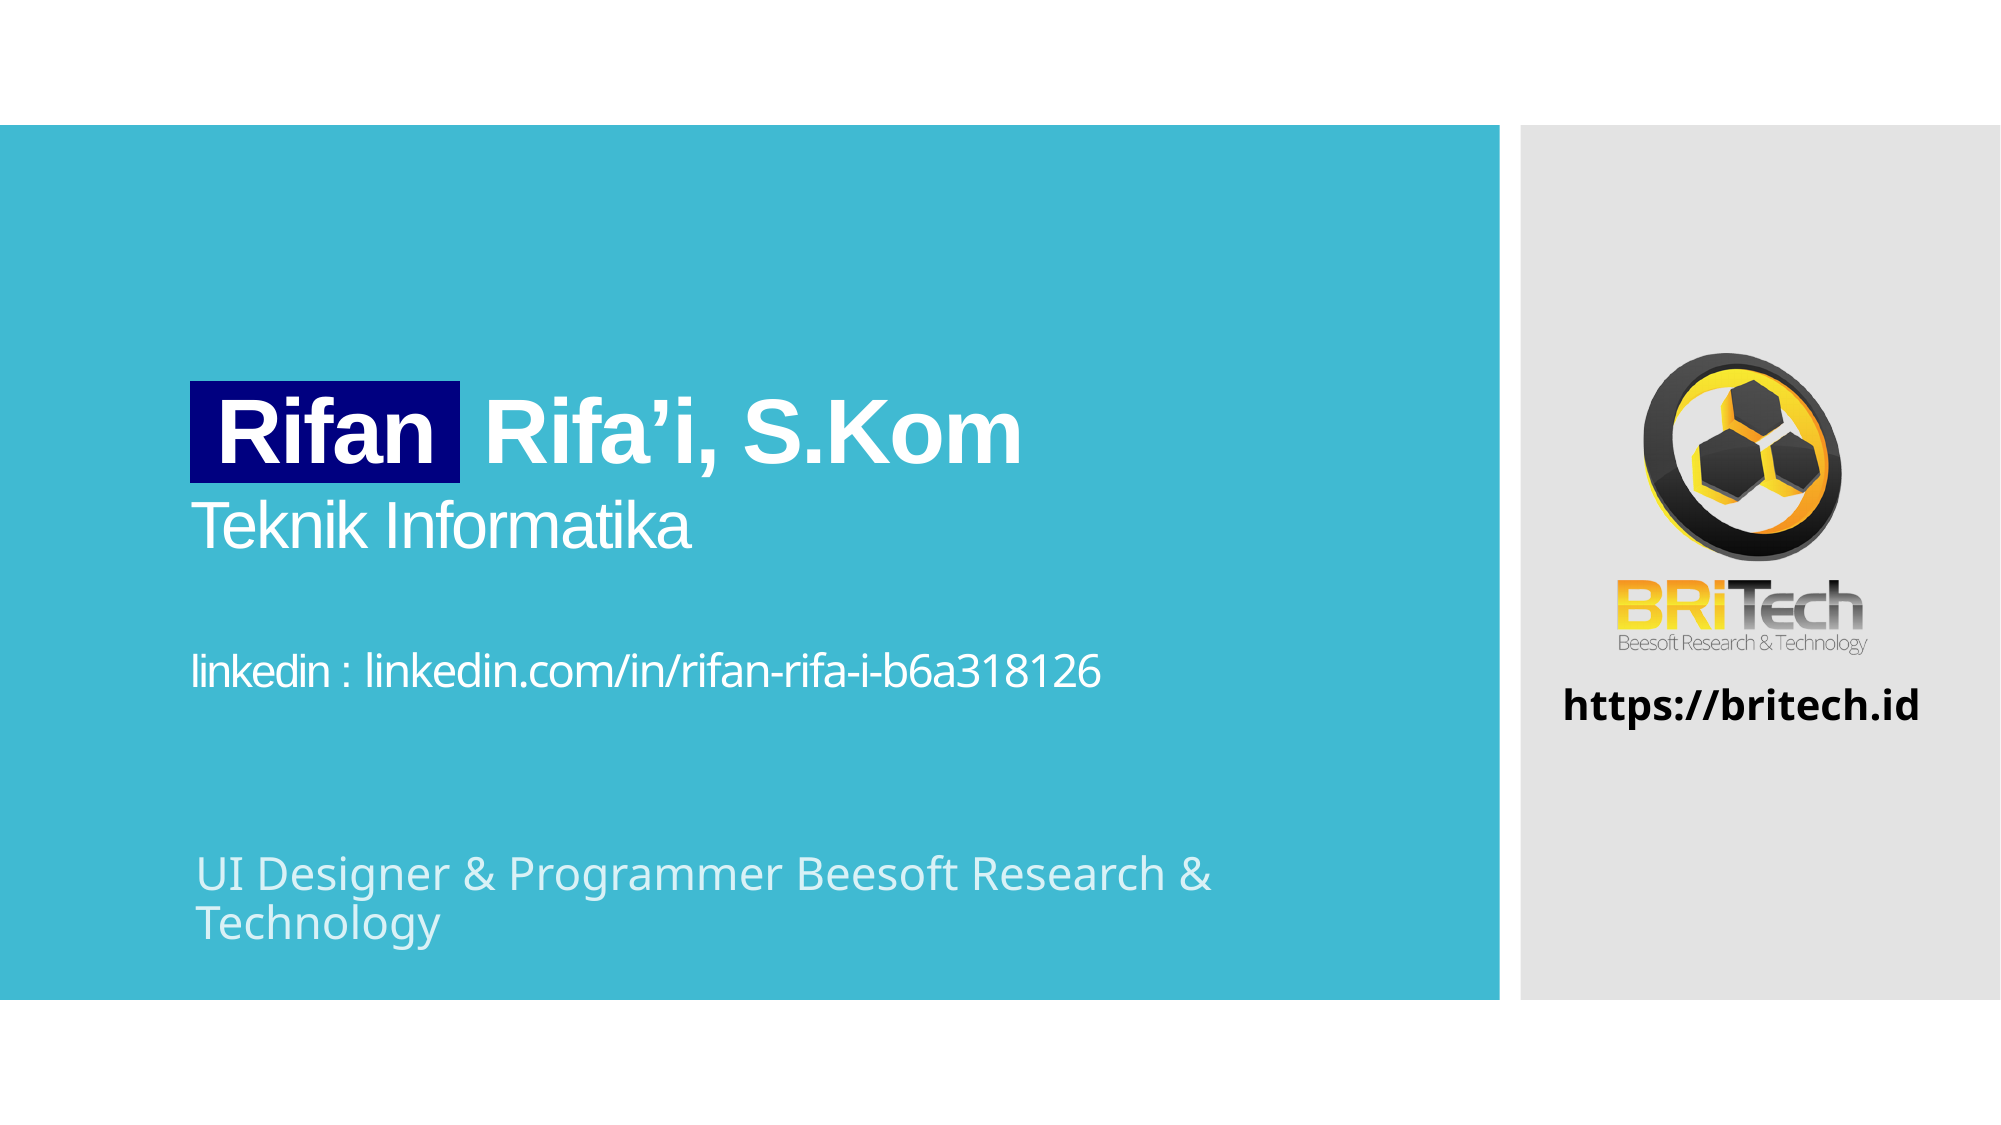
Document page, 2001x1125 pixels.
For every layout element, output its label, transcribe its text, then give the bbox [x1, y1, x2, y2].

picture [1579, 341, 1904, 666]
title Rifan Rifa’i, S.Kom Teknik Informatika linkedin : linkedin.com/in/rifan-rifa-i-b6a318126 [175, 208, 1376, 705]
text_box https://britech.id [1547, 671, 1936, 737]
subtitle UI Designer & Programmer Beesoft Research & Technology [180, 843, 1381, 917]
